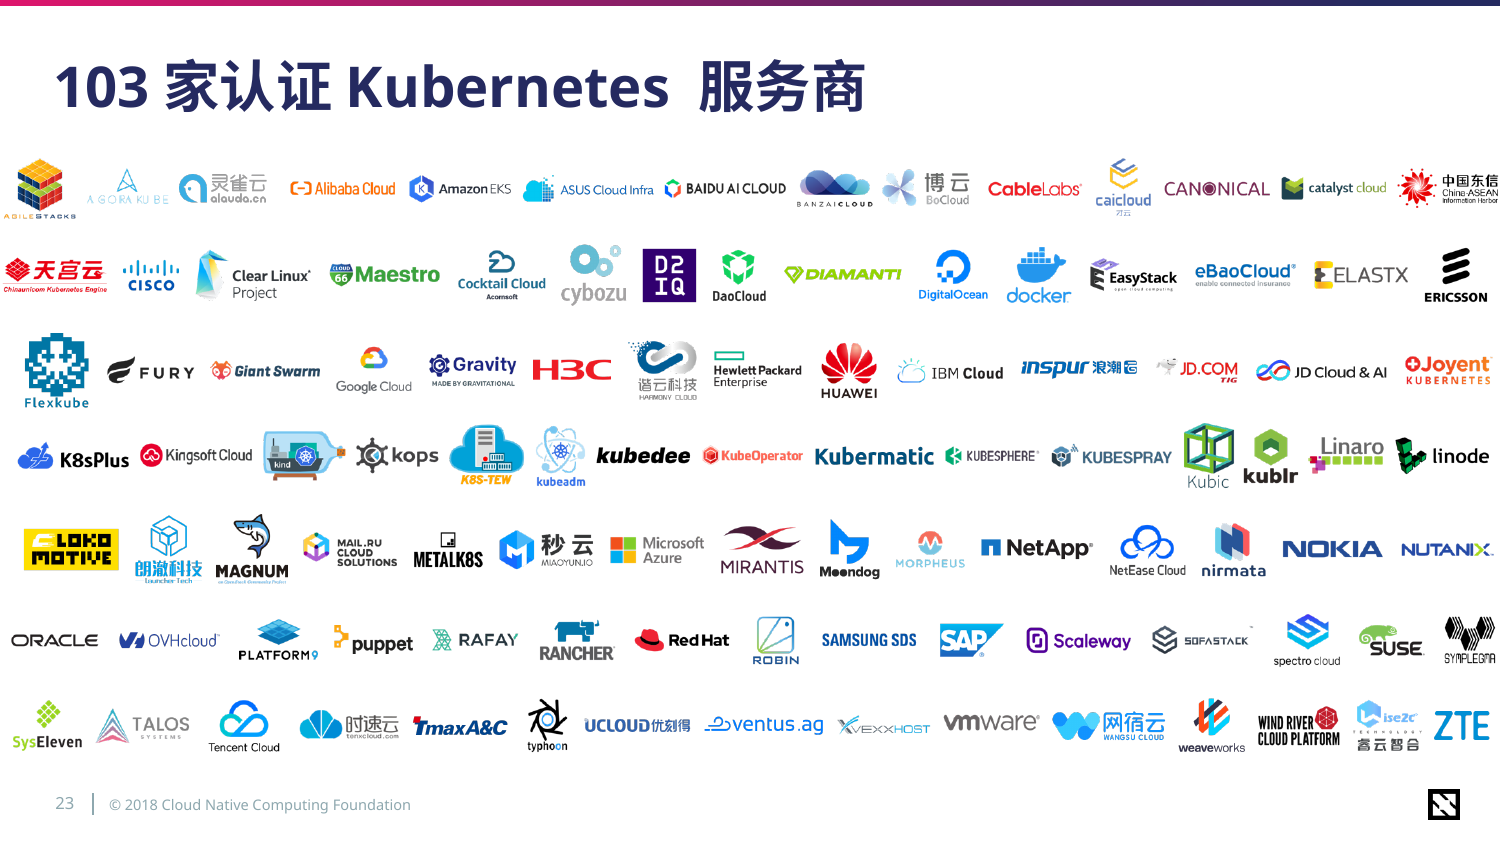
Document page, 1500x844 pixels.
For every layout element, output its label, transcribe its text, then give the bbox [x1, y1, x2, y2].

picture [0, 254, 110, 295]
picture [985, 181, 1084, 197]
picture [1048, 441, 1174, 469]
picture [641, 246, 697, 303]
picture [880, 167, 972, 209]
picture [532, 357, 612, 382]
picture [1442, 711, 1461, 740]
picture [455, 248, 547, 301]
picture [1443, 615, 1496, 665]
picture [133, 514, 203, 584]
picture [287, 177, 397, 200]
picture [519, 691, 572, 760]
picture [261, 429, 347, 482]
picture [177, 172, 269, 204]
picture [1200, 520, 1267, 578]
picture [710, 247, 767, 302]
picture [942, 708, 1041, 743]
picture [427, 353, 518, 387]
picture [520, 172, 656, 204]
picture [1088, 257, 1179, 293]
picture [1478, 715, 1490, 736]
picture [1403, 353, 1494, 386]
picture [138, 442, 254, 469]
picture [935, 616, 1007, 663]
picture [1271, 612, 1341, 668]
picture [200, 698, 286, 753]
picture [780, 263, 904, 286]
picture [1351, 697, 1424, 753]
picture [1311, 260, 1410, 289]
picture [1423, 246, 1488, 304]
picture [560, 243, 628, 307]
picture [215, 514, 288, 585]
picture [0, 156, 78, 221]
title 103家认证Kubernetes 服务商 [42, 52, 1458, 126]
picture [1002, 245, 1075, 304]
picture [412, 530, 484, 568]
picture [1182, 421, 1235, 490]
picture [1392, 434, 1491, 476]
picture [533, 424, 587, 487]
picture [92, 706, 191, 745]
picture [1242, 426, 1299, 484]
picture [15, 439, 131, 472]
picture [662, 176, 788, 200]
picture [239, 613, 318, 667]
picture [1428, 789, 1460, 820]
picture [594, 445, 692, 466]
picture [795, 168, 874, 209]
picture [1154, 357, 1239, 383]
picture [1023, 624, 1133, 655]
picture [104, 354, 196, 385]
picture [699, 443, 805, 467]
picture [812, 443, 936, 467]
picture [123, 256, 179, 293]
picture [300, 530, 399, 568]
picture [447, 423, 526, 487]
picture [1278, 176, 1388, 200]
picture [1253, 356, 1389, 383]
picture [1398, 543, 1497, 556]
picture [326, 262, 442, 287]
picture [817, 340, 881, 399]
picture [11, 698, 83, 753]
picture [1177, 697, 1247, 753]
picture [608, 534, 706, 565]
picture [1256, 704, 1342, 747]
picture [701, 713, 825, 737]
picture [404, 172, 514, 204]
picture [834, 713, 933, 738]
picture [23, 330, 91, 409]
picture [1162, 180, 1272, 196]
picture [1280, 537, 1386, 561]
picture [894, 529, 967, 569]
picture [979, 537, 1095, 561]
picture [117, 629, 222, 650]
picture [9, 631, 100, 648]
picture [1149, 623, 1255, 656]
picture [411, 713, 510, 737]
picture [354, 436, 440, 475]
picture [193, 246, 313, 303]
picture [895, 356, 1005, 383]
picture [22, 527, 121, 572]
picture [1019, 358, 1140, 382]
picture [747, 614, 804, 665]
picture [820, 631, 919, 648]
picture [1090, 154, 1156, 222]
picture [537, 614, 616, 665]
picture [817, 517, 882, 581]
picture [296, 704, 401, 746]
picture [582, 716, 692, 734]
picture [1306, 435, 1385, 475]
picture [334, 625, 413, 654]
picture [632, 619, 731, 660]
picture [85, 165, 171, 205]
picture [429, 627, 521, 653]
picture [497, 527, 595, 571]
picture [1050, 708, 1168, 742]
picture [625, 337, 698, 402]
picture [1433, 711, 1445, 737]
picture [334, 345, 413, 395]
picture [943, 443, 1041, 467]
picture [1466, 715, 1473, 740]
picture [210, 354, 320, 386]
picture [917, 248, 989, 302]
picture [719, 524, 805, 575]
picture [1108, 522, 1187, 576]
picture [1357, 622, 1427, 657]
picture [712, 349, 803, 390]
picture [1395, 166, 1500, 210]
picture [1193, 260, 1298, 290]
